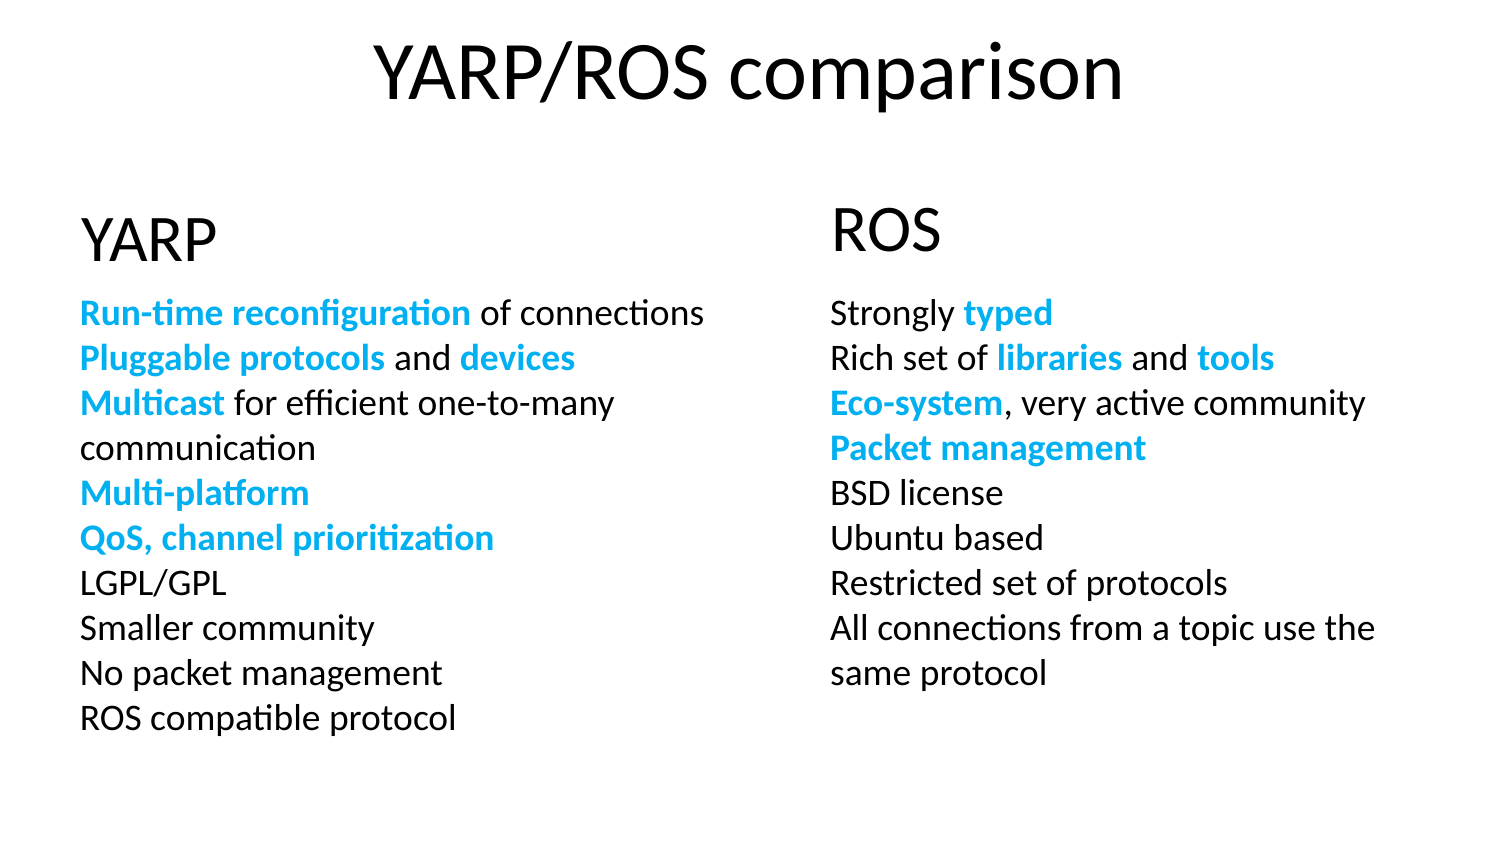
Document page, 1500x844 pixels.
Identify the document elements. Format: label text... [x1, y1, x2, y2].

list Run-time reconfiguration of connections Pluggable protocols and devices Multicast for efficient one-to-many communication Multi-platform QoS, channel prioritization LGPL/GPL Smaller community No packet management ROS compatible protocol [65, 280, 728, 767]
list ROS [817, 177, 1481, 257]
list Strongly typed Rich set of libraries and tools Eco-system, very active community Packet management BSD license Ubuntu based Restricted set of protocols All connections from a topic use the same protocol [815, 280, 1479, 767]
list YARP [66, 186, 730, 266]
title YARP/ROS comparison [0, 9, 1500, 150]
